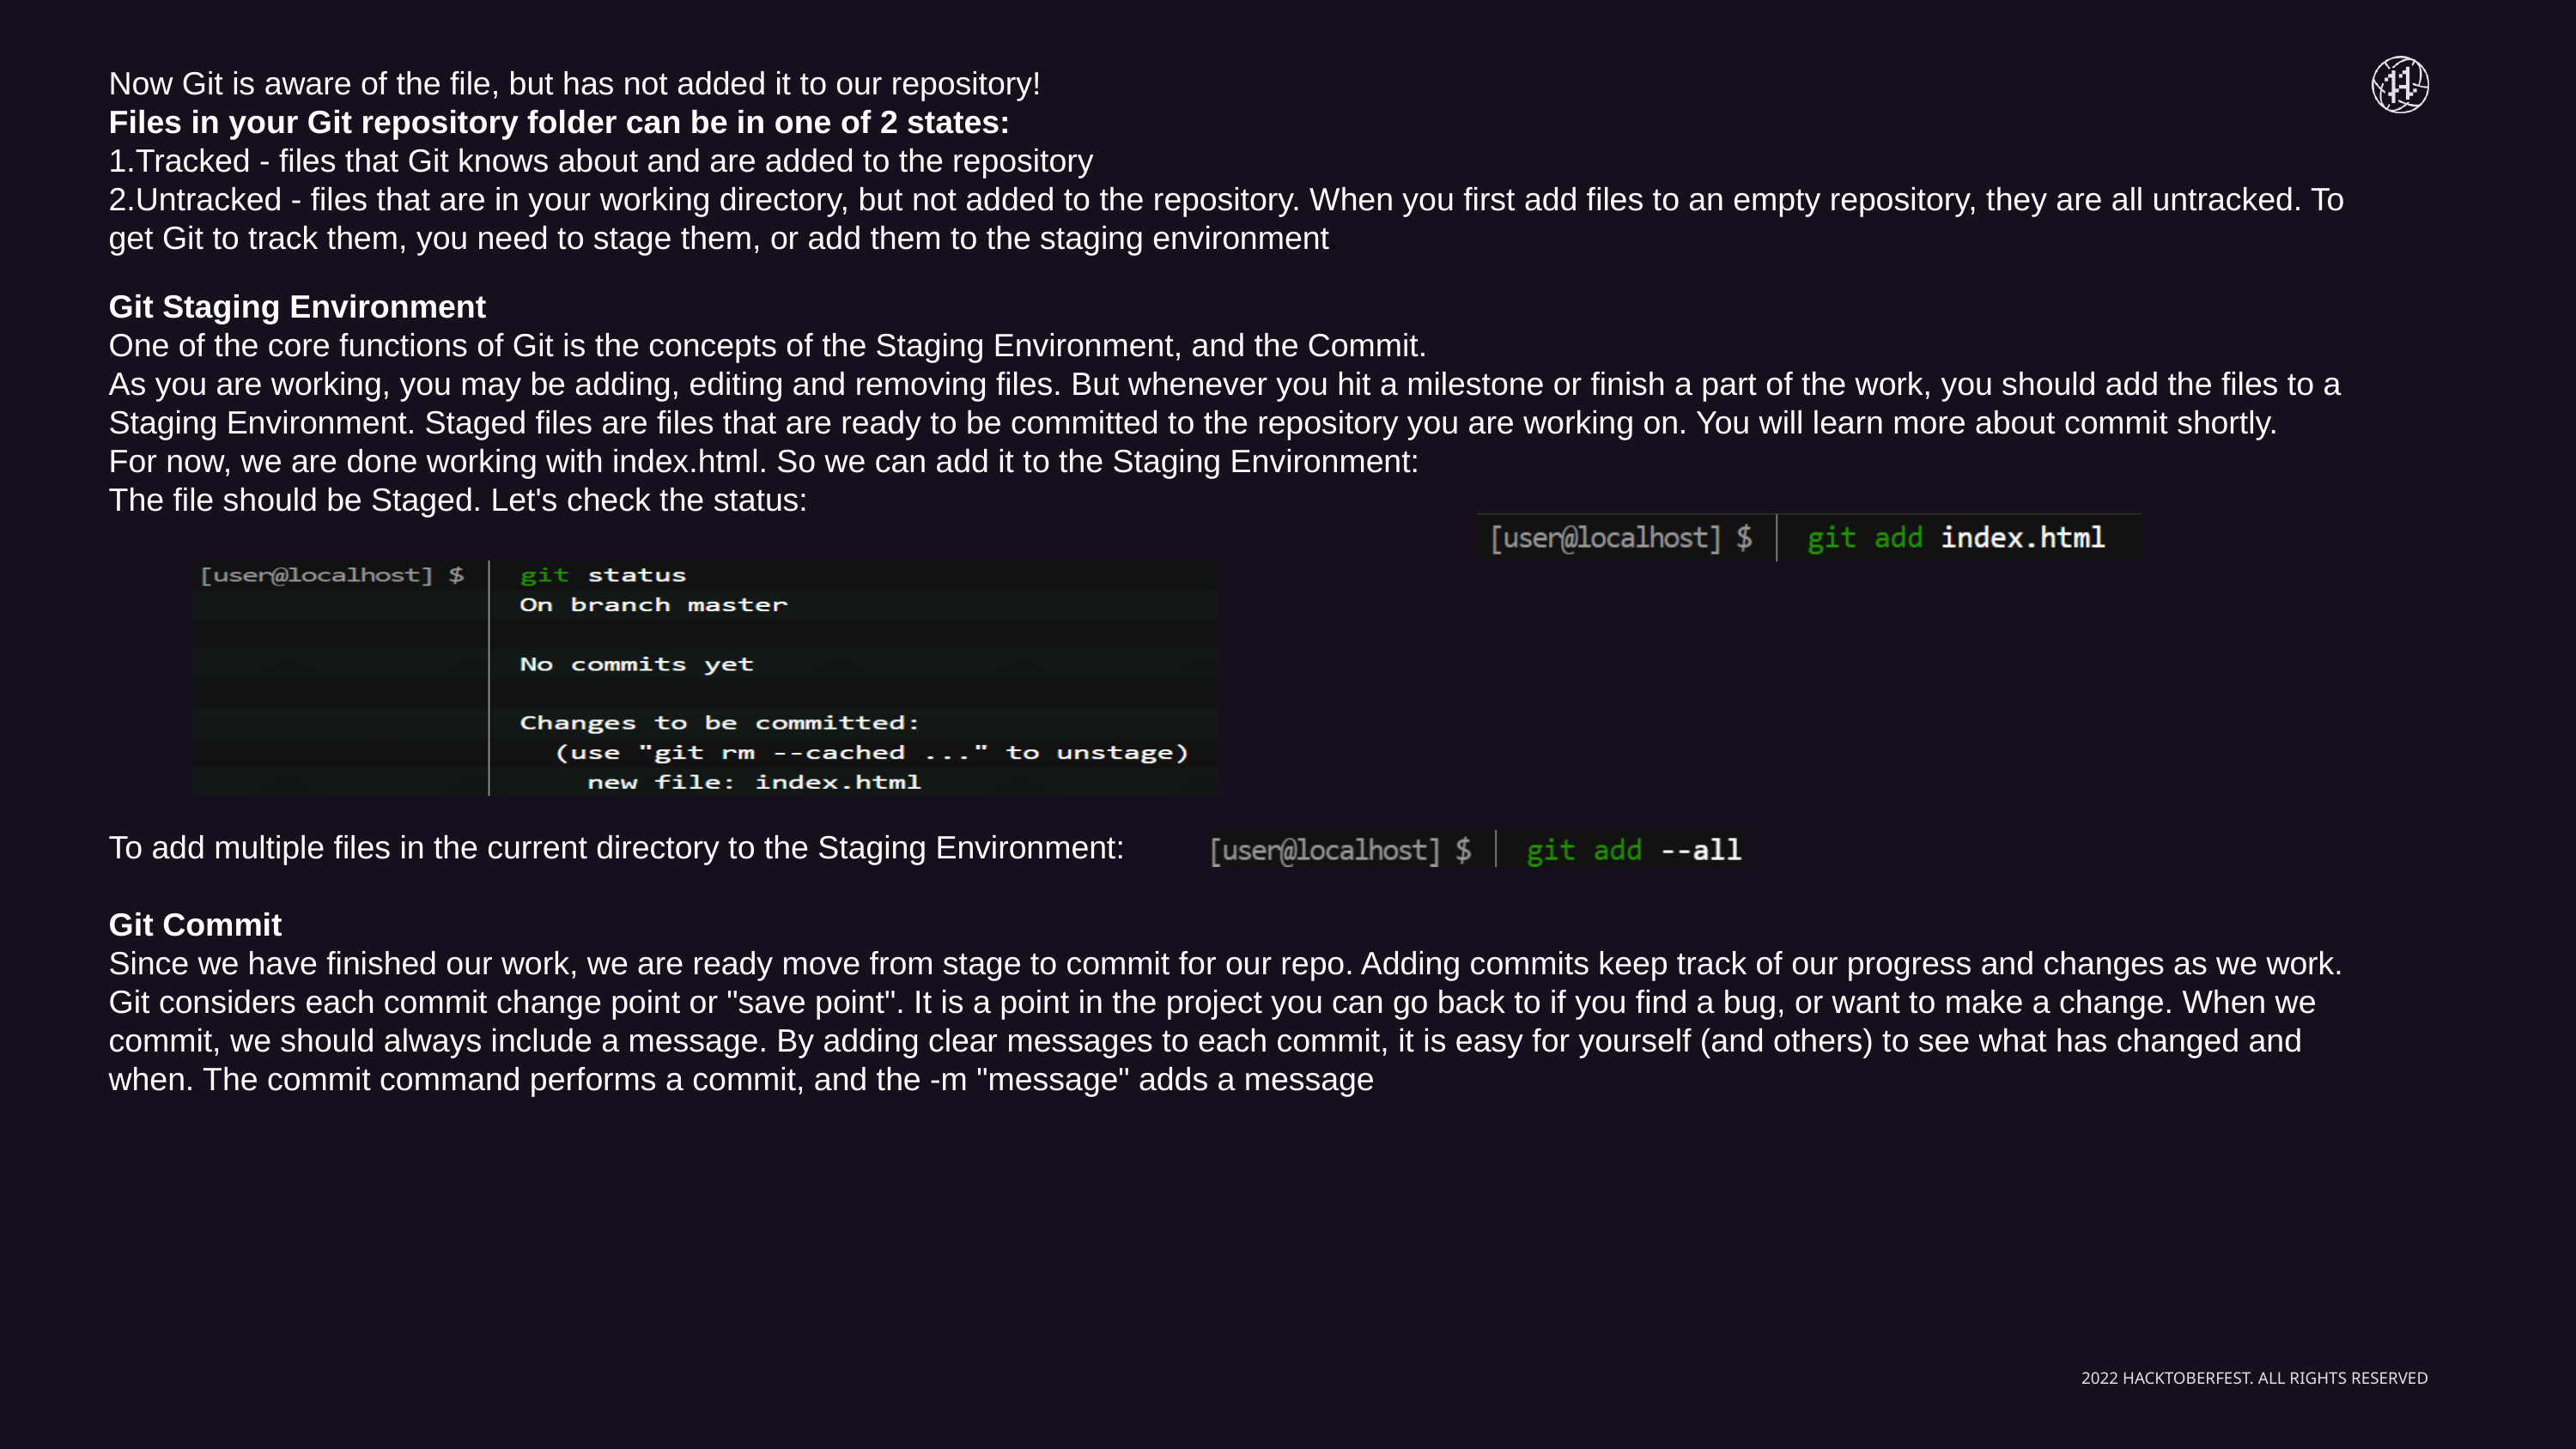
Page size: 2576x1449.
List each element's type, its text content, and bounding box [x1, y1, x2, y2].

text_box 2022 HACKTOBERFEST. ALL RIGHTS RESERVED [2402, 1361, 2429, 1387]
picture [2372, 56, 2429, 113]
picture [192, 561, 1218, 796]
picture [1207, 830, 1747, 868]
text_box Now Git is aware of the file, but has not added it to our repository! Files in your Git repository folder can be in one of 2 states: 1.Tracked - files that Git knows about and are added to the repository 2.Untracked - files that are in your working directory, but not added to the repository. When you first add files to an empty repository, they are all untracked. To get Git to track them, you need to stage them, or add them to the staging environment. Git Staging Environment One of the core functions of Git is the concepts of the Staging Environment, and the Commit. As you are working, you may be adding, editing and removing files. But whenever you hit a milestone or finish a part of the work, you should add the files to a Staging Environment. Staged files are files that are ready to be committed to the repository you are working on. You will learn more about commit shortly. For now, we are done working with index.html. So we can add it to the Staging Environment: The file should be Staged. Let's check the status: To add multiple files in the current directory to the Staging Environment: Git Commit Since we have finished our work, we are ready move from stage to commit for our repo. Adding commits keep track of our progress and changes as we work. Git considers each commit change point or "save point". It is a point in the project you can go back to if you find a bug, or want to make a change. When we commit, we should always include a message. By adding clear messages to each commit, it is easy for yourself (and others) to see what has changed and when. The commit command performs a commit, and the -m "message" adds a message [95, 56, 2402, 1404]
picture [1477, 513, 2142, 561]
